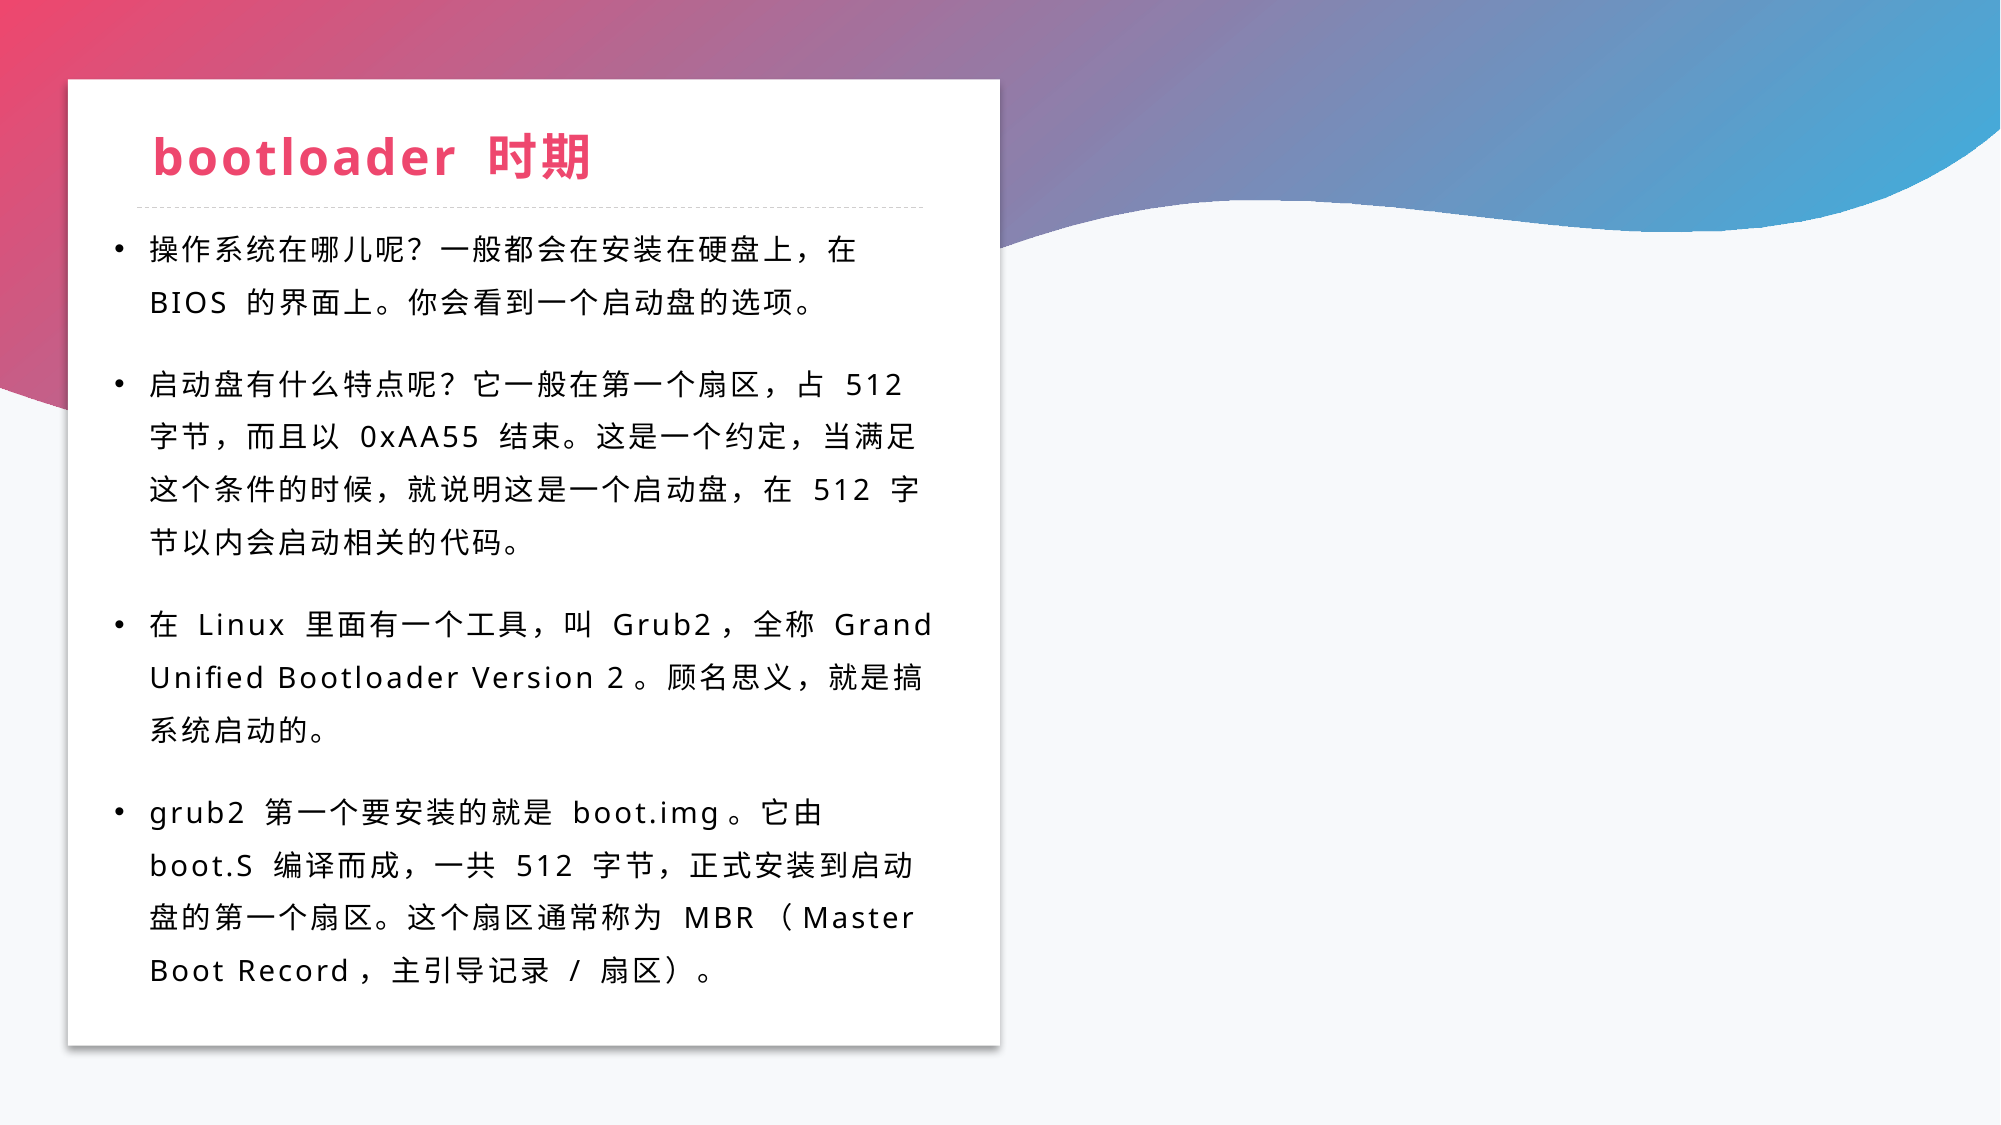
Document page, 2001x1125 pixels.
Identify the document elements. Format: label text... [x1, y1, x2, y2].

list 操作系统在哪儿呢？一般都会在安装在硬盘上，在 BIOS 的界面上。你会看到一个启动盘的选项。 启动盘有什么特点呢？它一般在第一个扇区，占 512 字节，而且以 0xAA55 结束。这是一个约定，当满足这个条件的时候，就说明这是一个启动盘，在 512 字节以内会启动相关的代码。 在 Linux 里面有一个工具，叫 Grub2，全称 Grand Unified Bootloader Version 2。顾名思义，就是搞系统启动的。 grub2 第一个要安装的就是 boot.img。它由 boot.S 编译而成，一共 512 字节，正式安装到启动盘的第一个扇区。这个扇区通常称为 MBR（Master Boot Record，主引导记录 / 扇区）。 [99, 205, 962, 1012]
title bootloader 时期 [137, 111, 924, 208]
